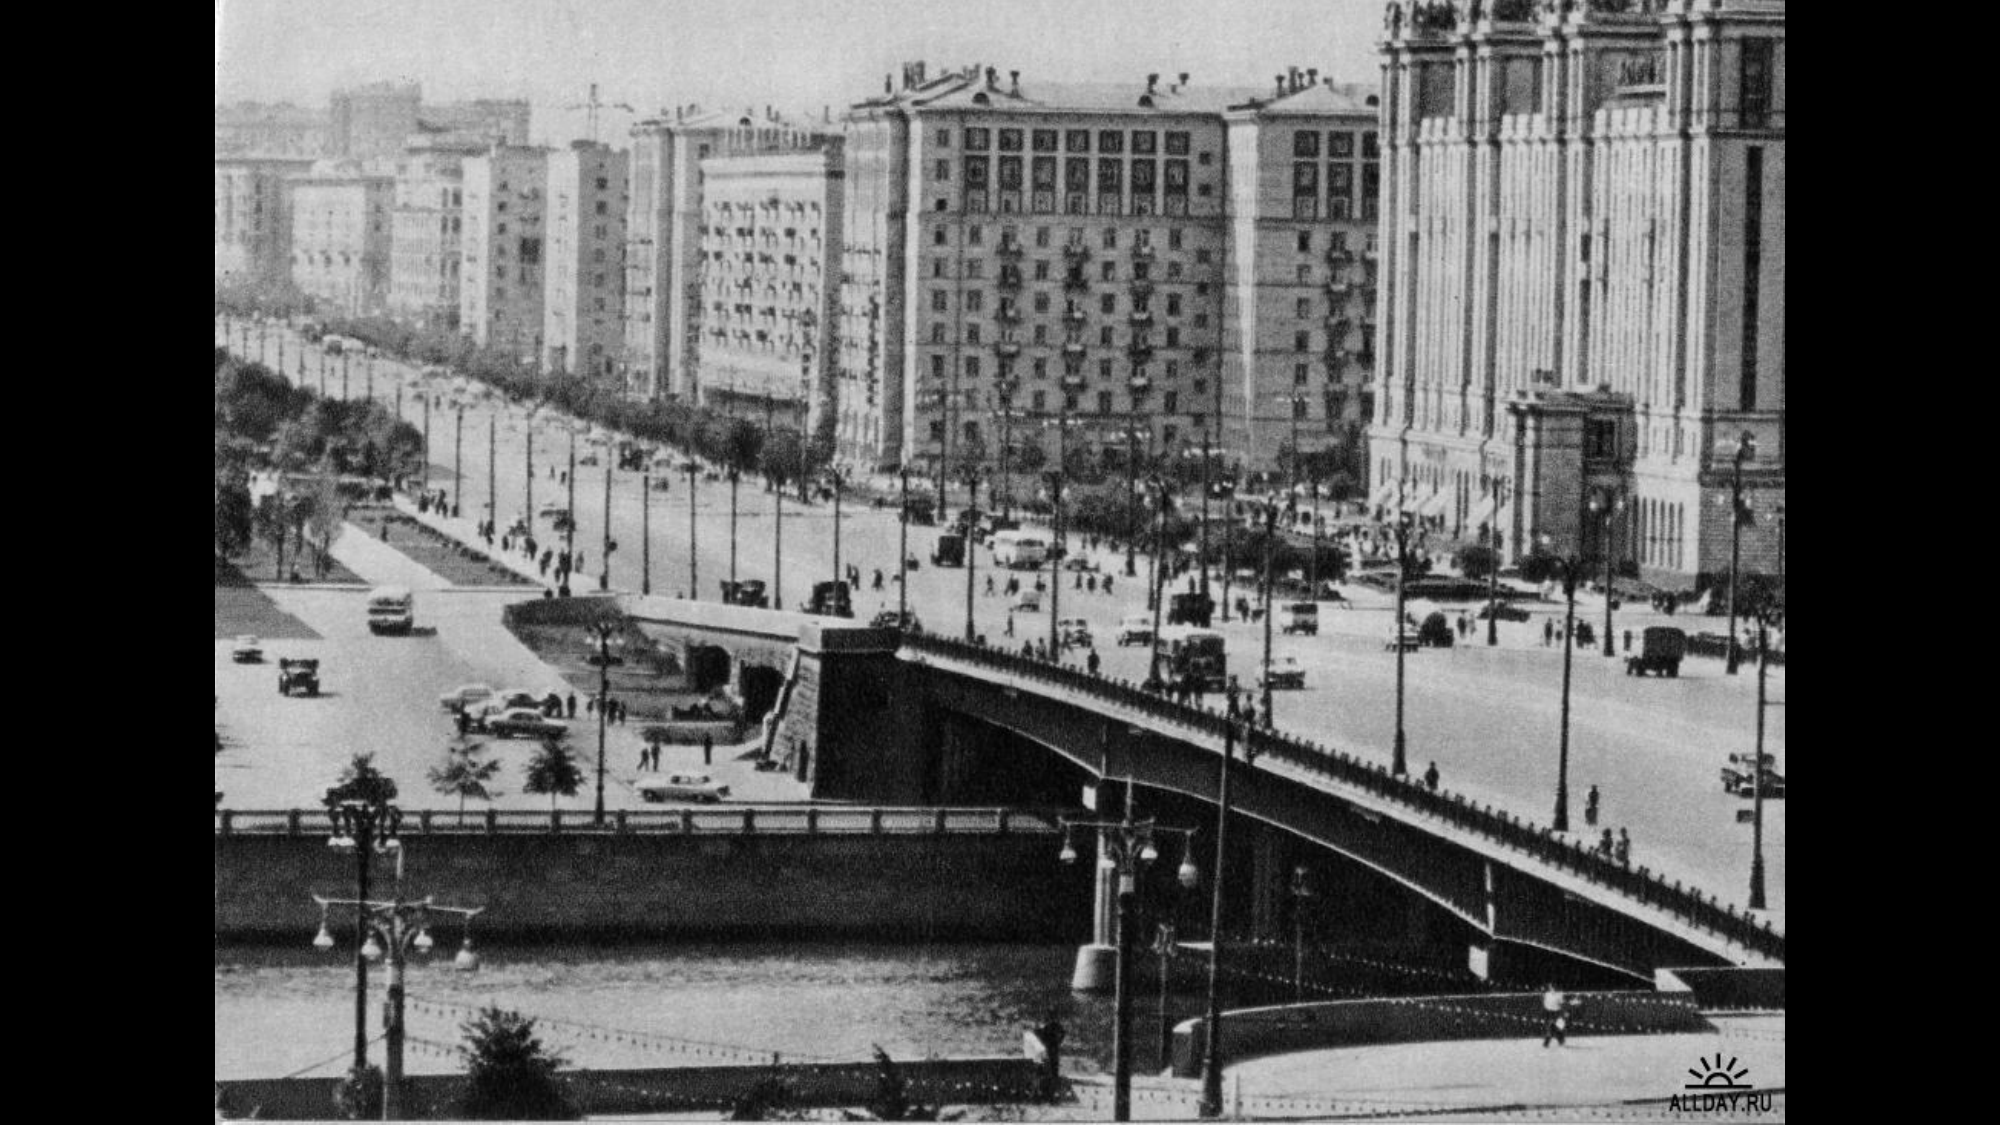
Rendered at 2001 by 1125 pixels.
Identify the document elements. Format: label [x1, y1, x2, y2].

picture [215, 0, 1785, 1125]
